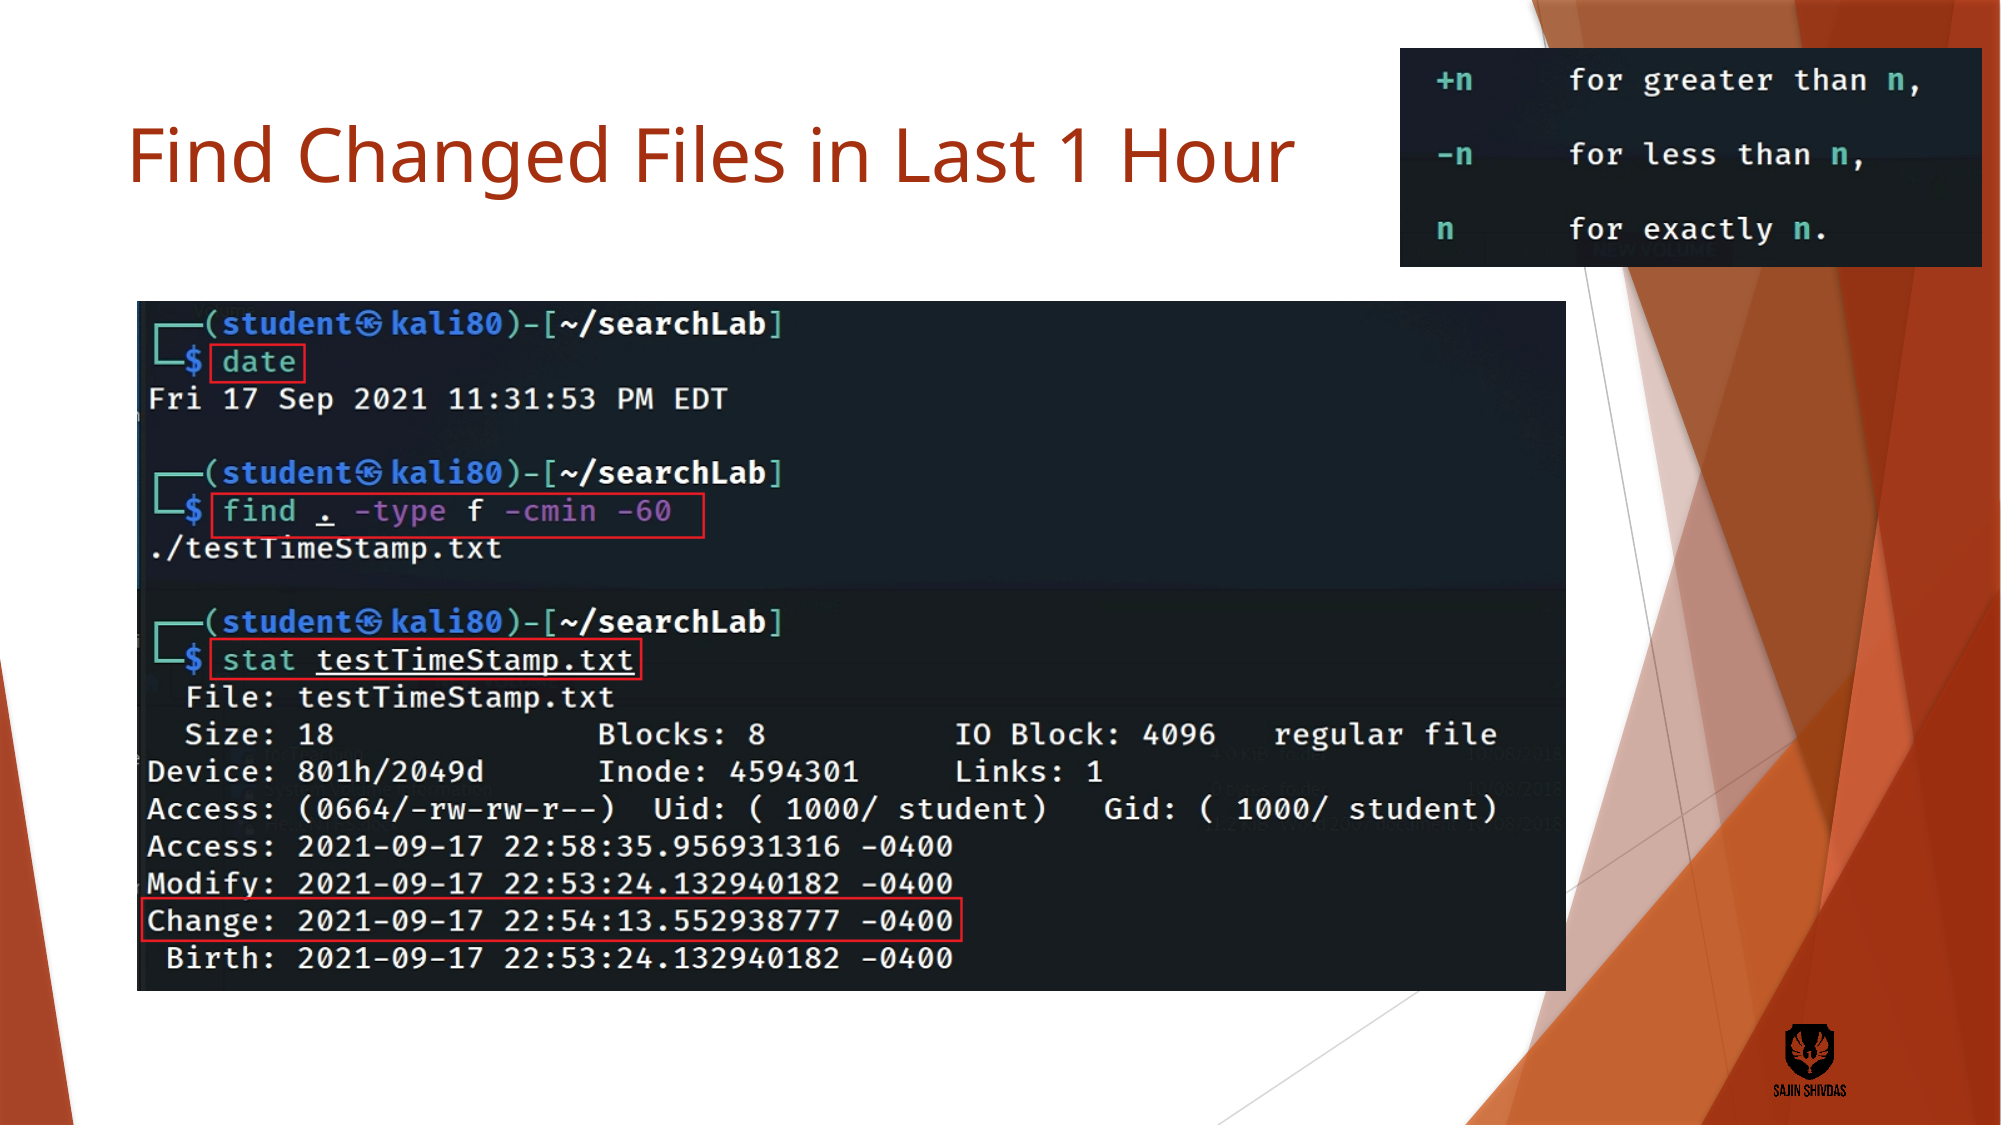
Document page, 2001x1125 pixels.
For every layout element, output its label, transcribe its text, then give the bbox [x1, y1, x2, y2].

title Find Changed Files in Last 1 Hour [111, 99, 1522, 317]
picture [1765, 1016, 1856, 1106]
picture [1400, 47, 1983, 268]
picture [136, 301, 1566, 991]
